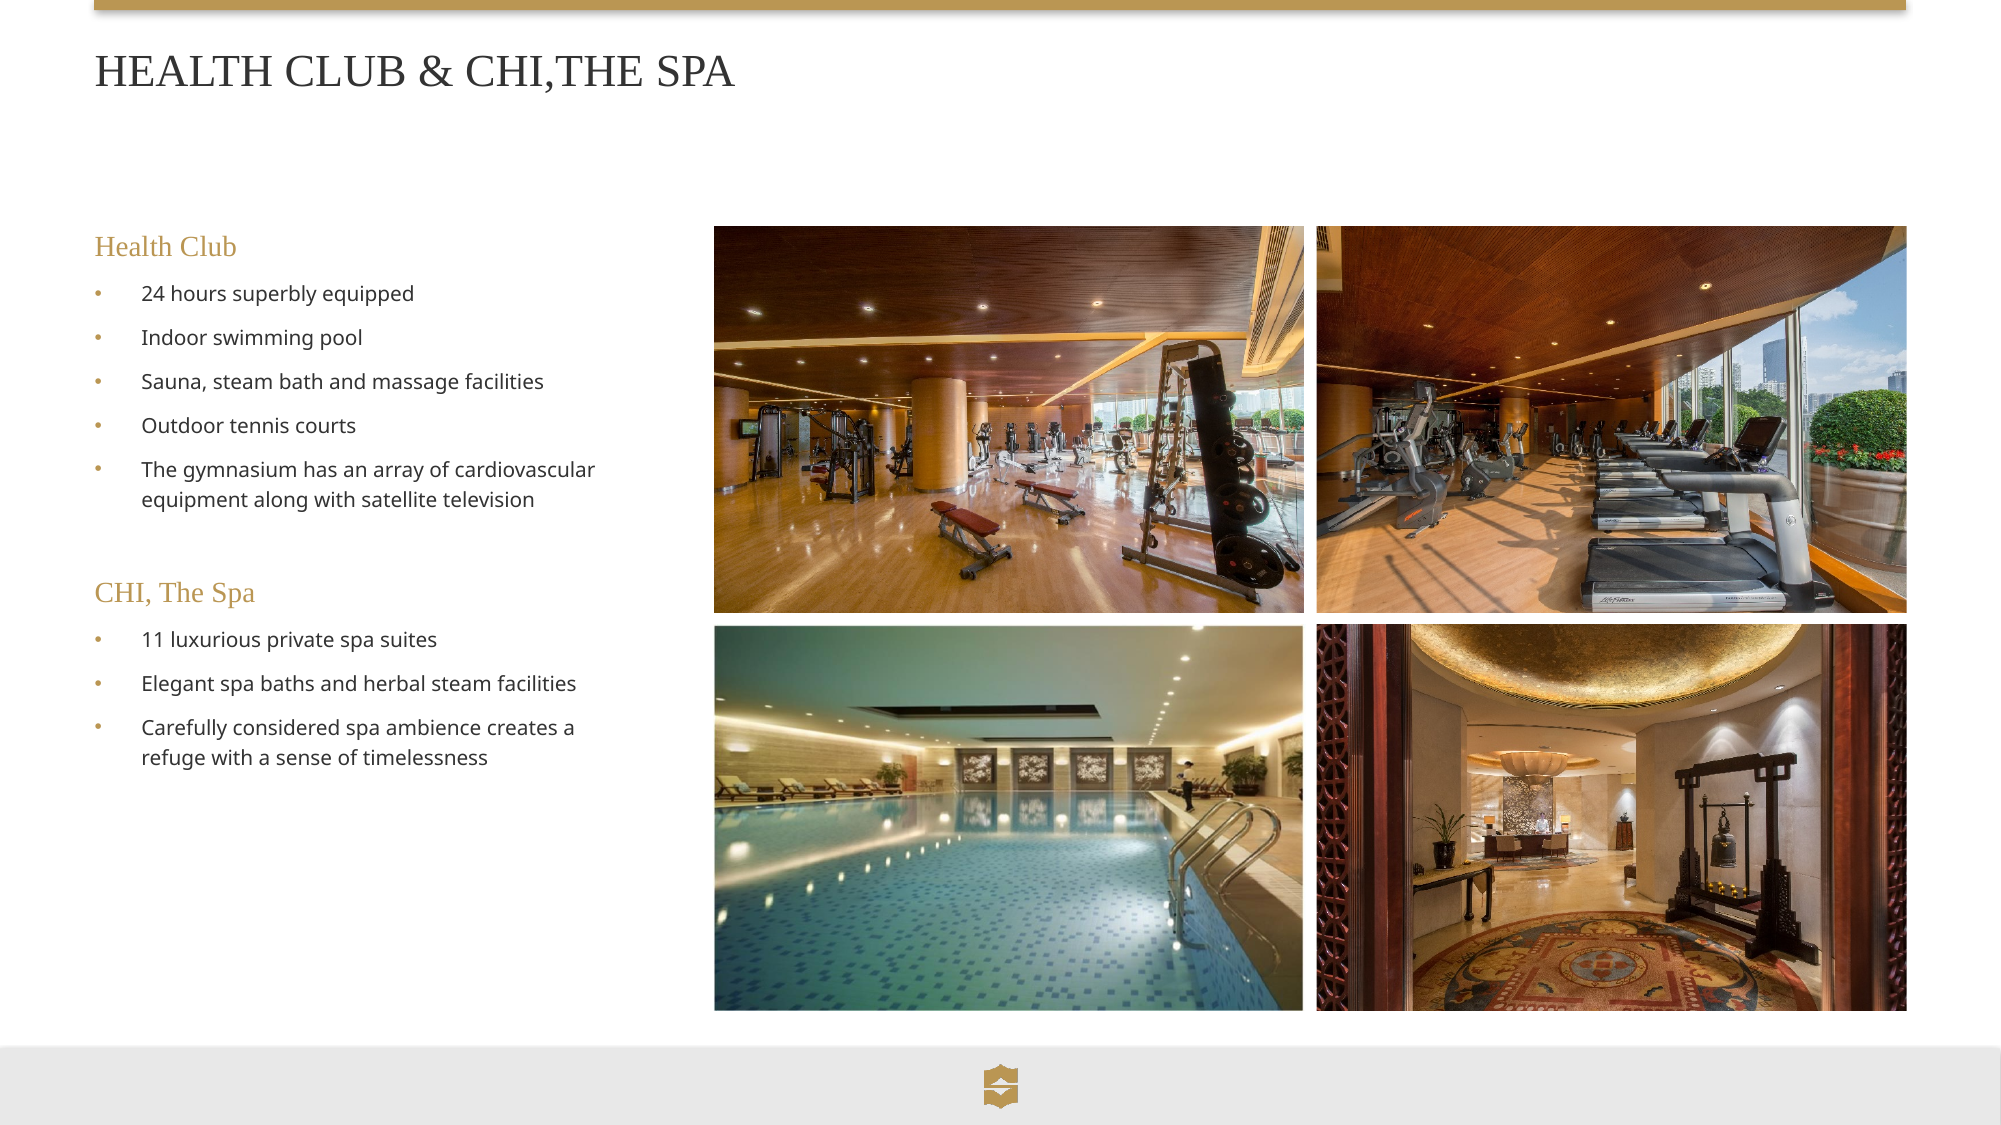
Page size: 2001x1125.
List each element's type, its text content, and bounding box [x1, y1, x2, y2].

picture [713, 226, 1305, 613]
picture [1316, 624, 1907, 1012]
title HEALTH CLUB & CHI,THE SPA [79, 33, 1859, 113]
picture [1316, 226, 1907, 613]
list Health Club 24 hours superbly equipped Indoor swimming pool Sauna, steam bath and massage facilities Outdoor tennis courts The gymnasium has an array of cardiovascular equipment along with satellite television CHI, The Spa 11 luxurious private spa suites Elegant spa baths and herbal steam facilities Carefully considered spa ambience creates a refuge with a sense of timelessness [79, 219, 656, 1031]
picture [713, 624, 1306, 1012]
picture [979, 1062, 1022, 1111]
